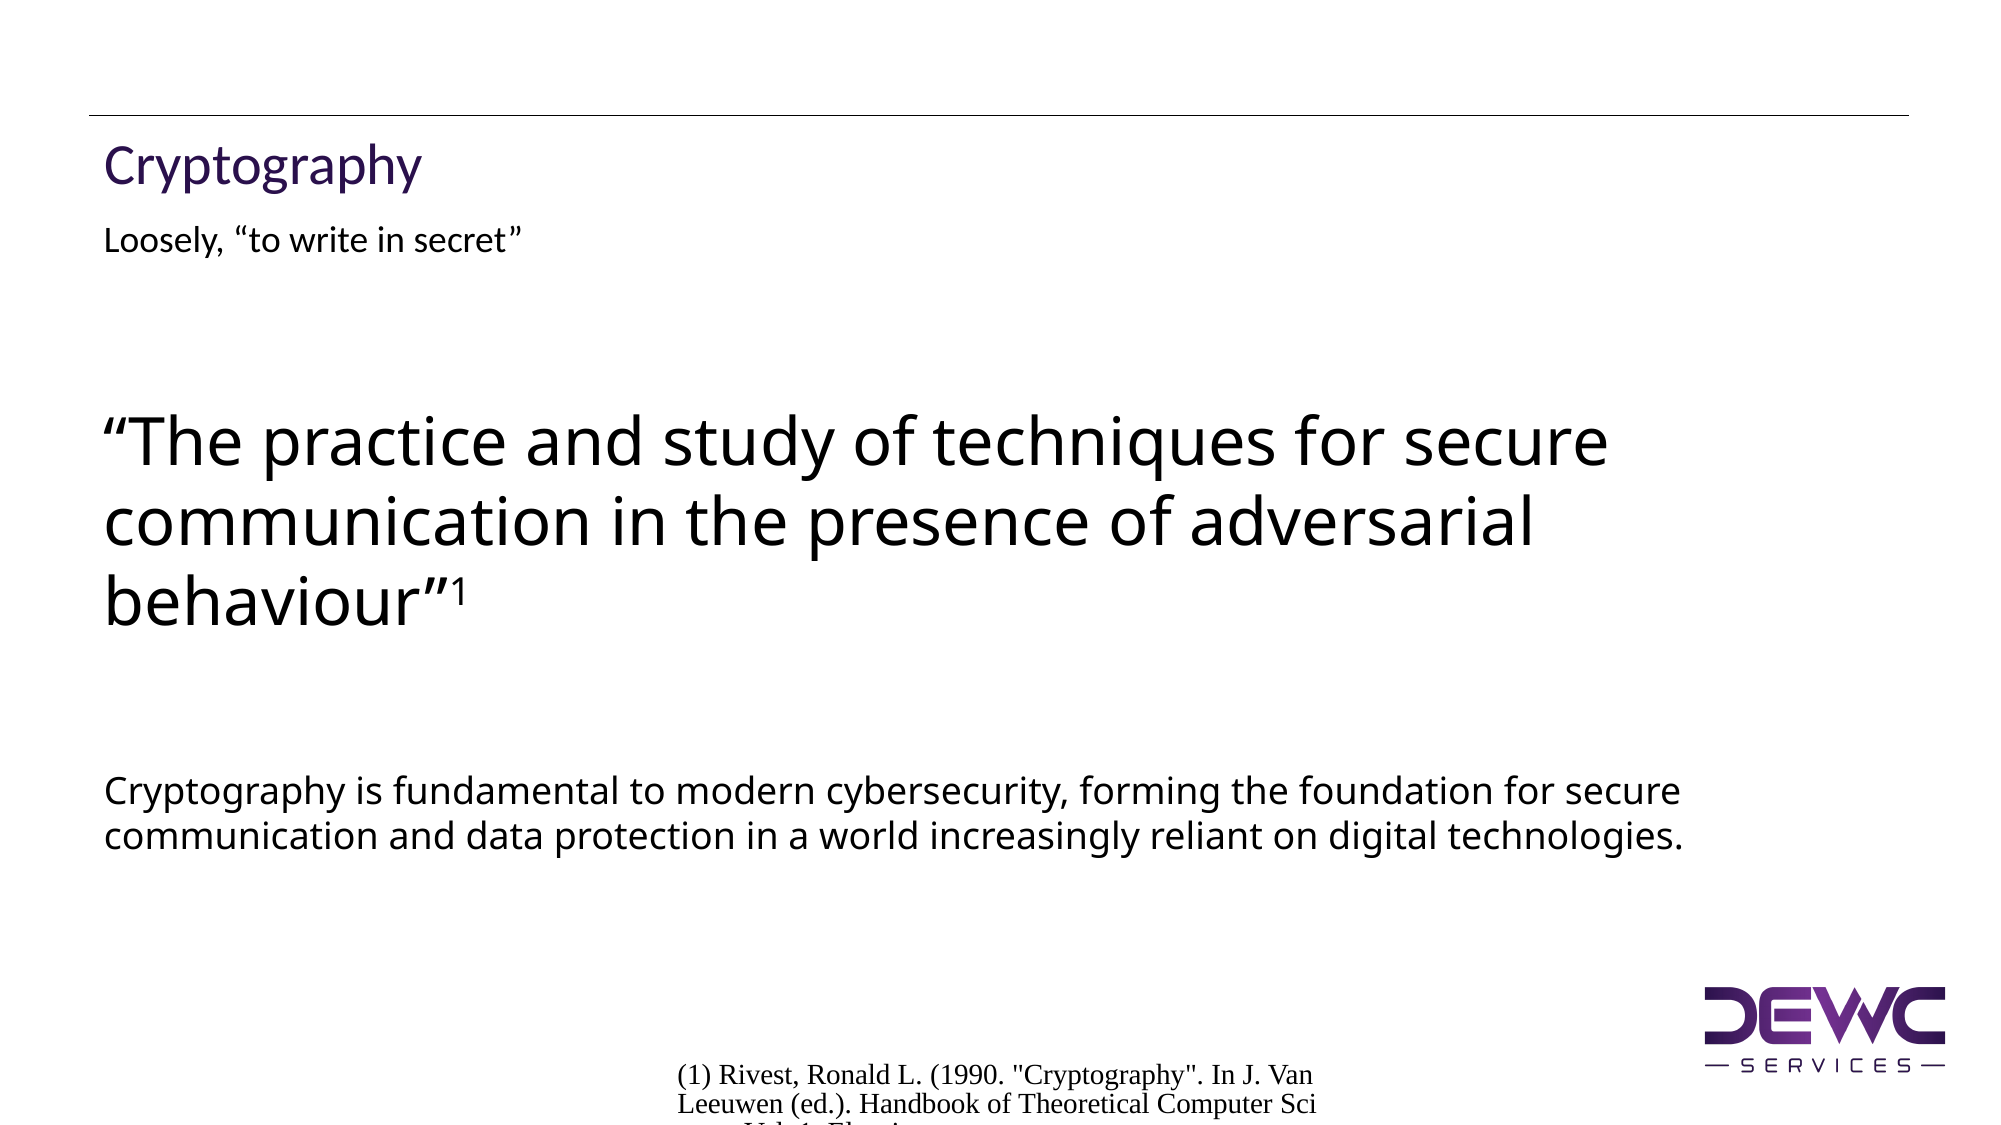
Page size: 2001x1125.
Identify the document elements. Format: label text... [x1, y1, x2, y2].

picture [1682, 928, 1968, 1125]
footer (1) Rivest, Ronald L. (1990. "Cryptography". In J. Van Leeuwen (ed.). Handbook of Theoretical Computer Science. Vol. 1. Elsevier. [662, 1042, 1338, 1103]
text_box Cryptography [89, 118, 1761, 204]
text_box Loosely, “to write in secret” “The practice and study of techniques for secure communication in the presence of adversarial behaviour”1 Cryptography is fundamental to modern cybersecurity, forming the foundation for secure communication and data protection in a world increasingly reliant on digital technologies. [89, 207, 1844, 865]
